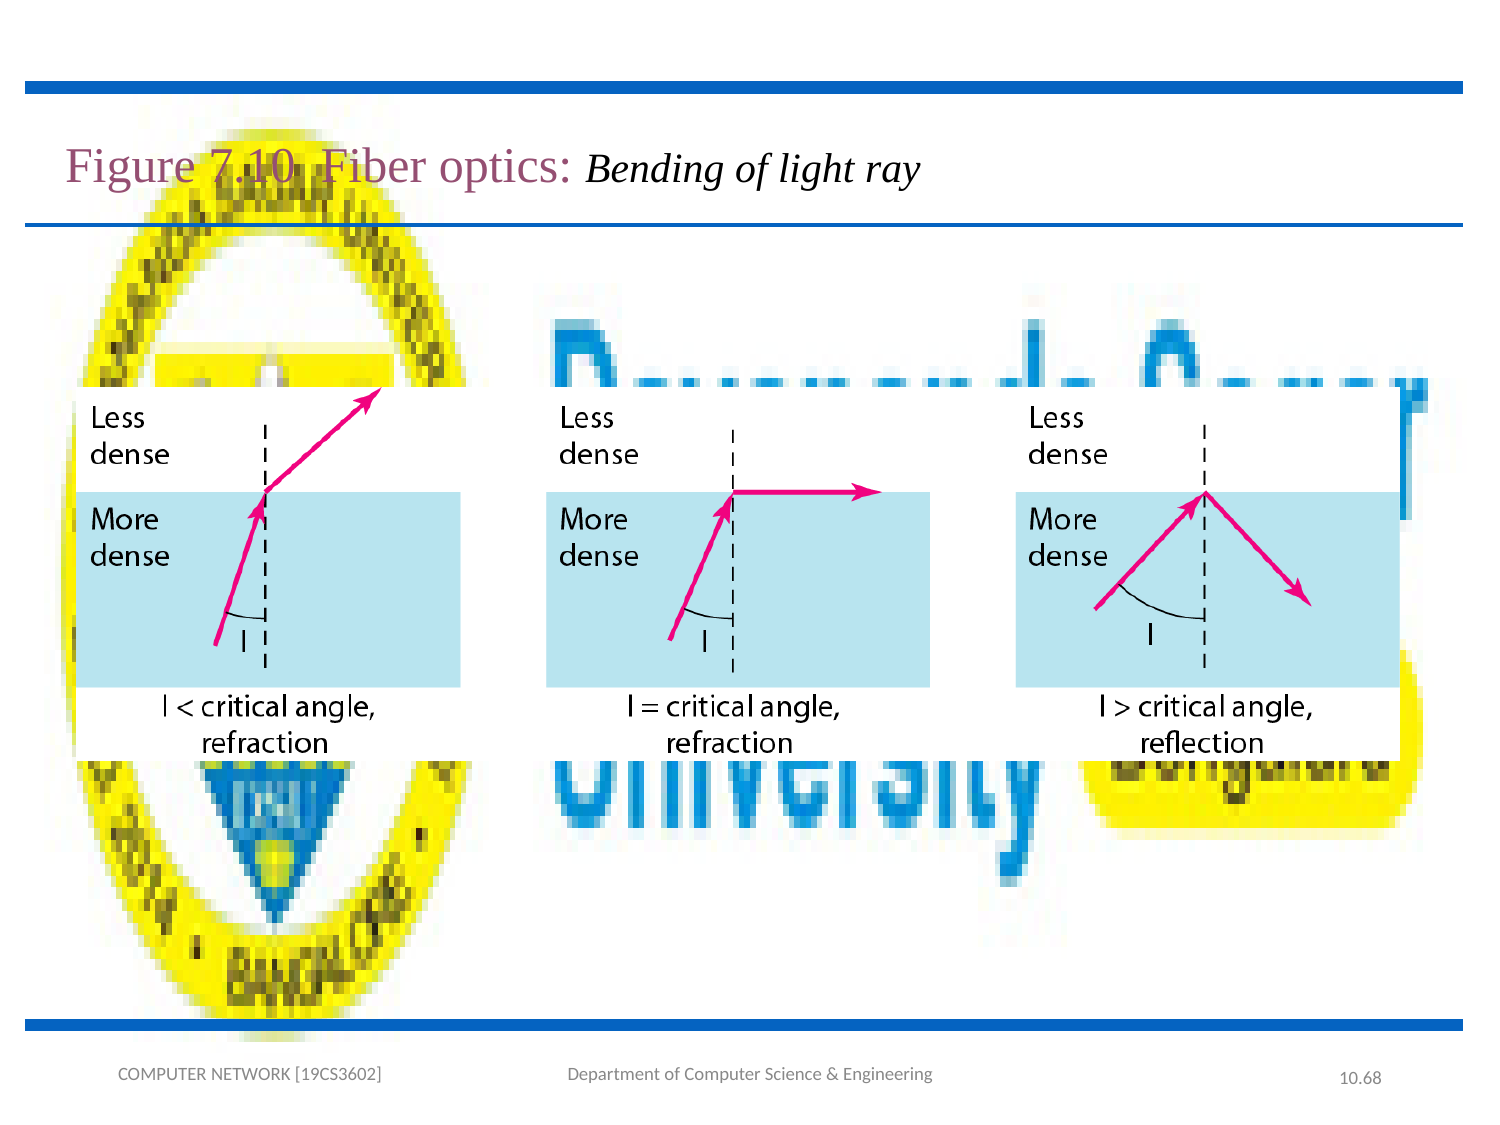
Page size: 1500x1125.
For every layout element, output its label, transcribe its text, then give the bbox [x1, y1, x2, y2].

footer Department of Computer Science & Engineering [496, 1042, 1004, 1103]
text_box Figure 7.10 Fiber optics: Bending of light ray [50, 124, 977, 200]
picture [0, 0, 1500, 1125]
slide_number 10.‹#› [1059, 1042, 1397, 1103]
slide_number COMPUTER NETWORK [19CS3602] [103, 1042, 441, 1103]
